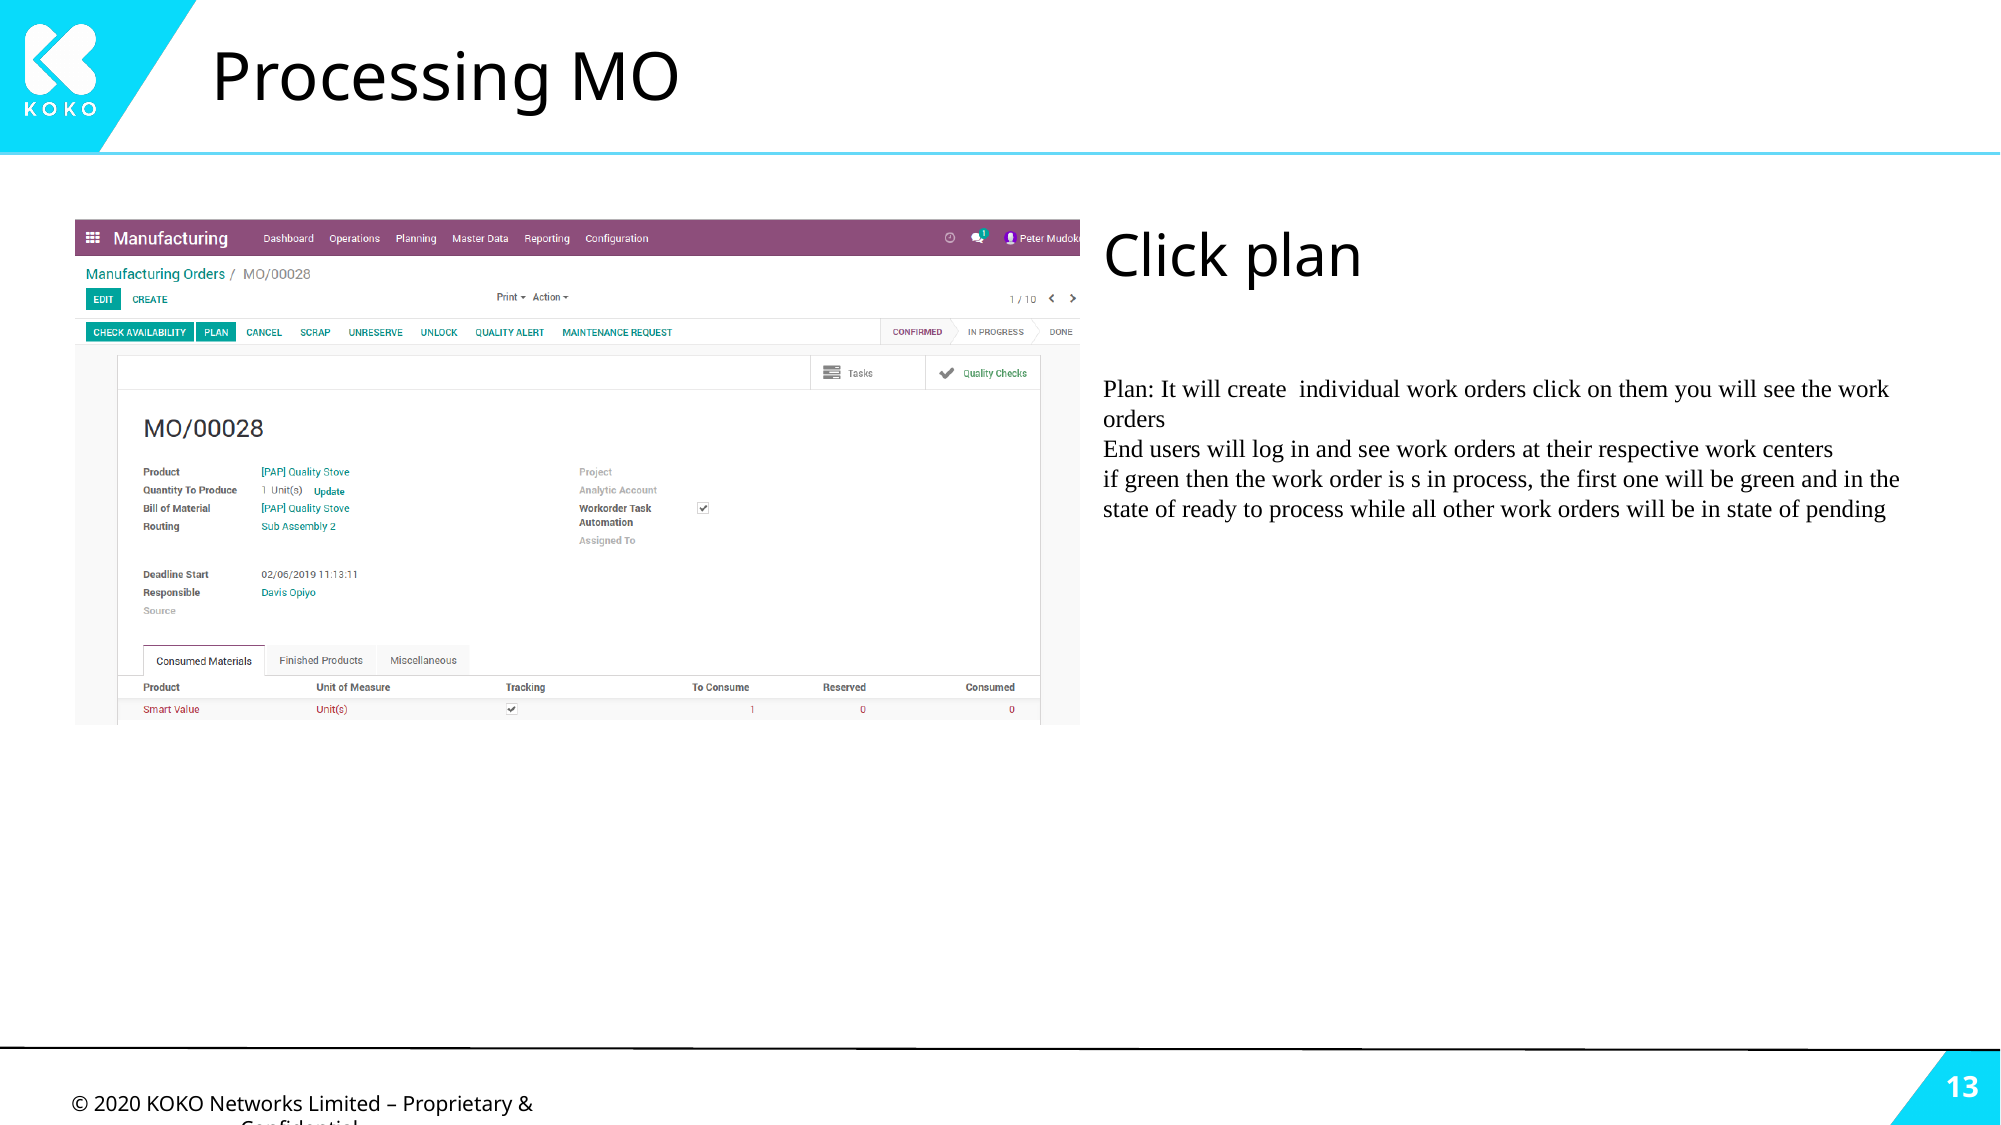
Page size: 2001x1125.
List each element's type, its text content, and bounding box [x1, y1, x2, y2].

picture [74, 218, 1081, 726]
title Processing MO [196, 15, 1925, 144]
picture [1891, 1051, 1971, 1125]
picture [0, 0, 197, 152]
subtitle Click plan Plan: It will create individual work orders click on them you will see the work orders End users will log in and see work orders at their respective work centers if green then the work order is s in process, the first one will be green and in the state of ready to process while all other work orders will be in state of pending [1088, 218, 1938, 747]
slide_number ‹#› [1924, 1052, 2000, 1125]
